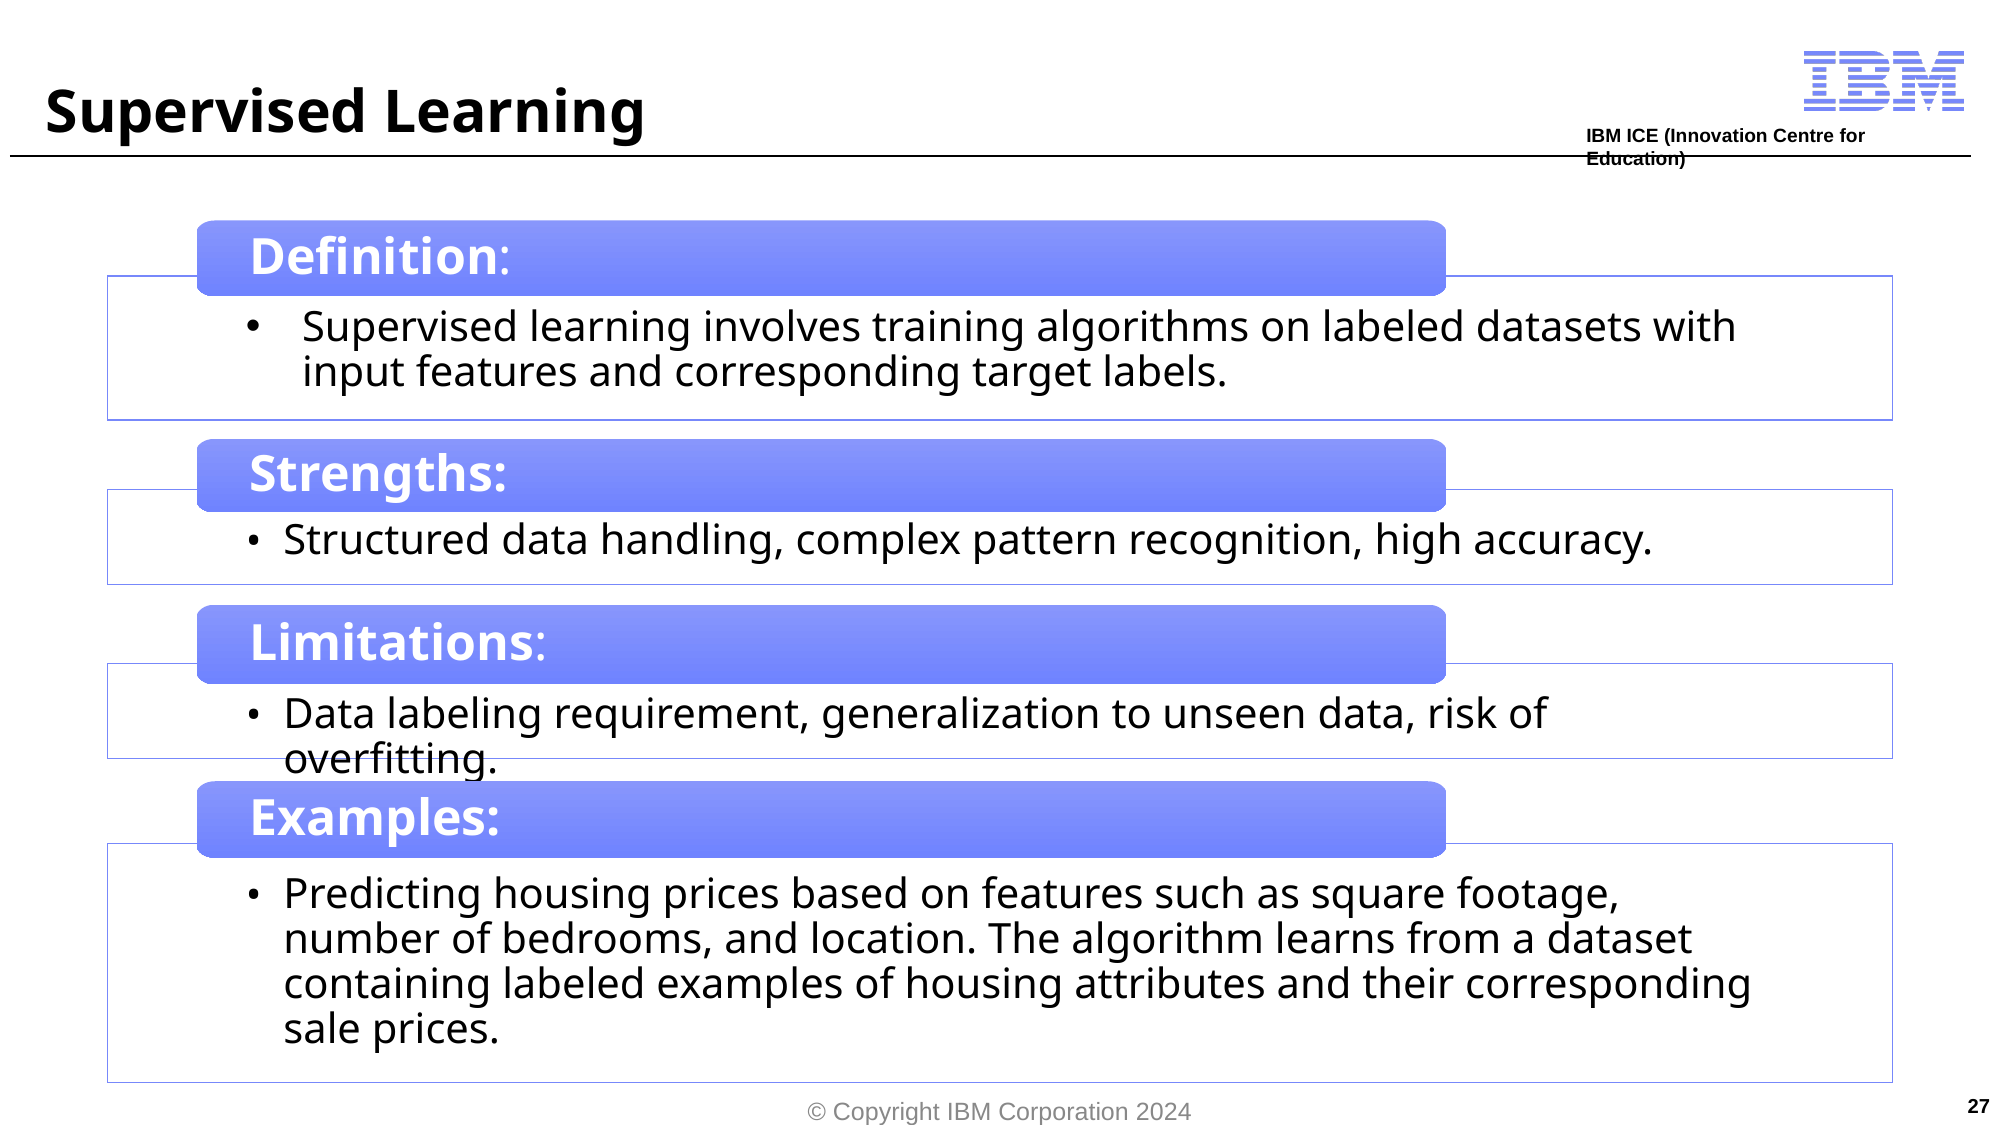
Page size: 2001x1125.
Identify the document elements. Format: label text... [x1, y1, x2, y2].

text_box © Copyright IBM Corporation 2024 [0, 1096, 2000, 1125]
title Supervised Learning [35, 0, 1730, 144]
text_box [107, 220, 1893, 1083]
slide_number 27 [1819, 1093, 2000, 1120]
picture [1804, 51, 1964, 111]
